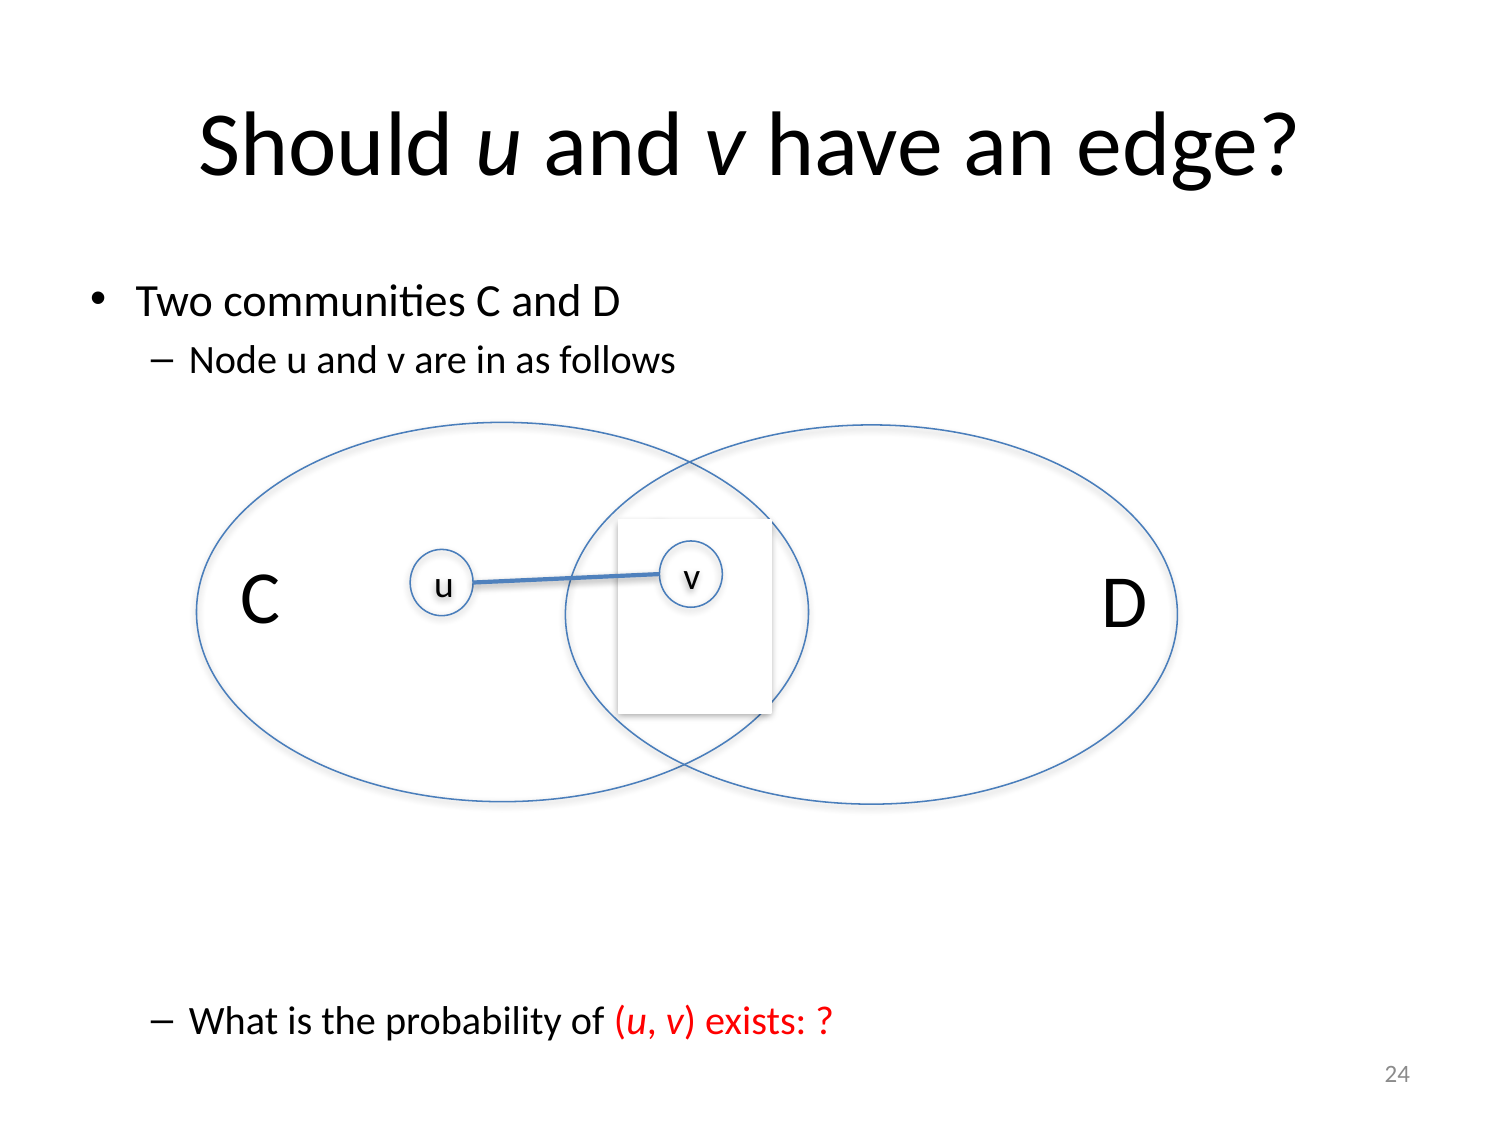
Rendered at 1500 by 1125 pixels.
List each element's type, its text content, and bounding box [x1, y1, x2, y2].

text_box C [225, 541, 296, 647]
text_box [472, 573, 660, 583]
list Two communities C and D Node u and v are in as follows What is the probability of (u, v) exists: ? [75, 262, 1445, 1052]
text_box u [409, 548, 473, 617]
text_box [195, 421, 688, 803]
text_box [680, 575, 721, 634]
text_box v [658, 540, 724, 604]
text_box [564, 424, 1179, 805]
title Should u and v have an edge? [75, 45, 1425, 233]
text_box [618, 519, 772, 714]
text_box D [1086, 545, 1163, 650]
slide_number 24 [1074, 1042, 1425, 1103]
